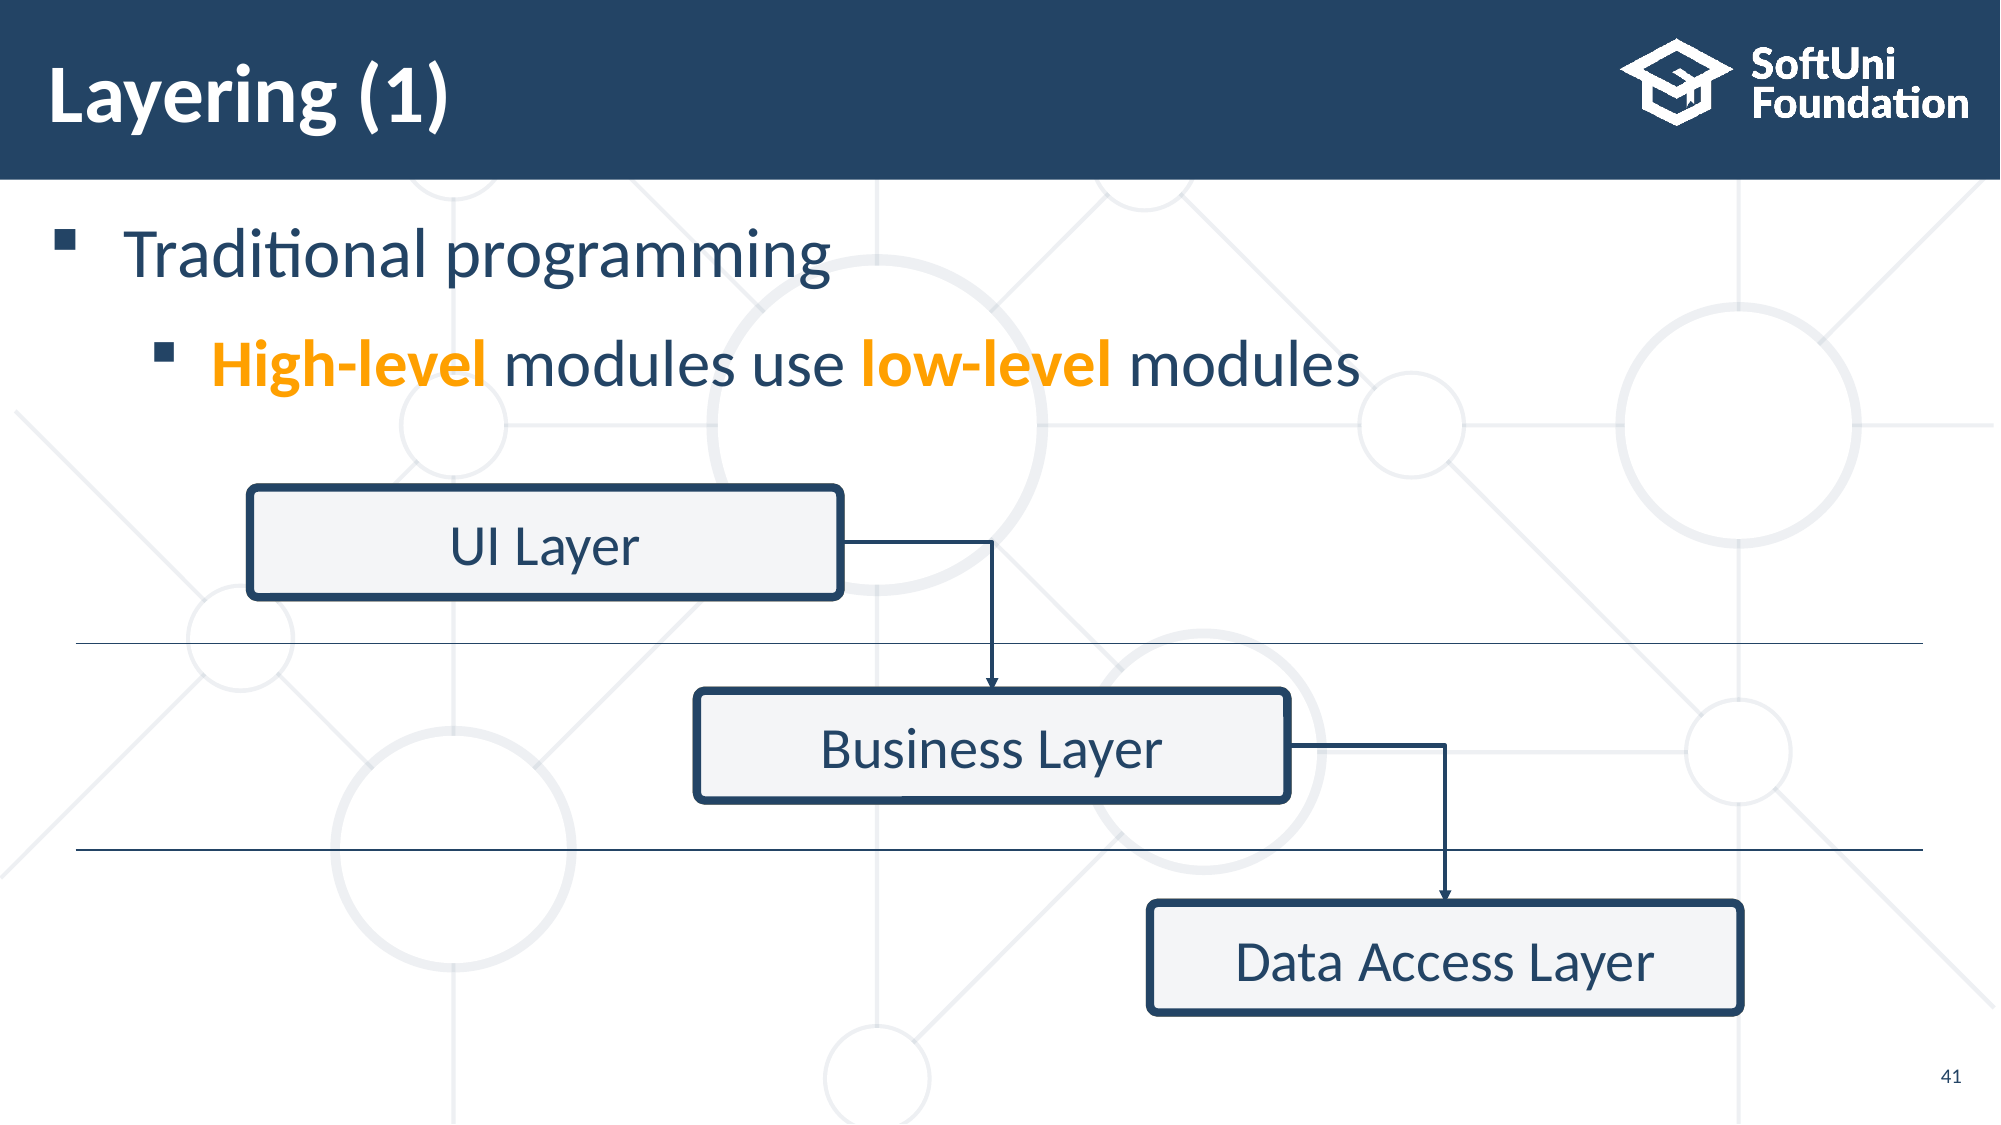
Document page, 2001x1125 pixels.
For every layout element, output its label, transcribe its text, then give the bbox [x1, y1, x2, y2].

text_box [75, 487, 1924, 1013]
picture [1619, 38, 1968, 126]
title Layering (1) [31, 16, 1591, 162]
list Traditional programming High-level modules use low-level modules [31, 196, 1970, 1050]
slide_number 41 [1897, 1049, 1968, 1101]
